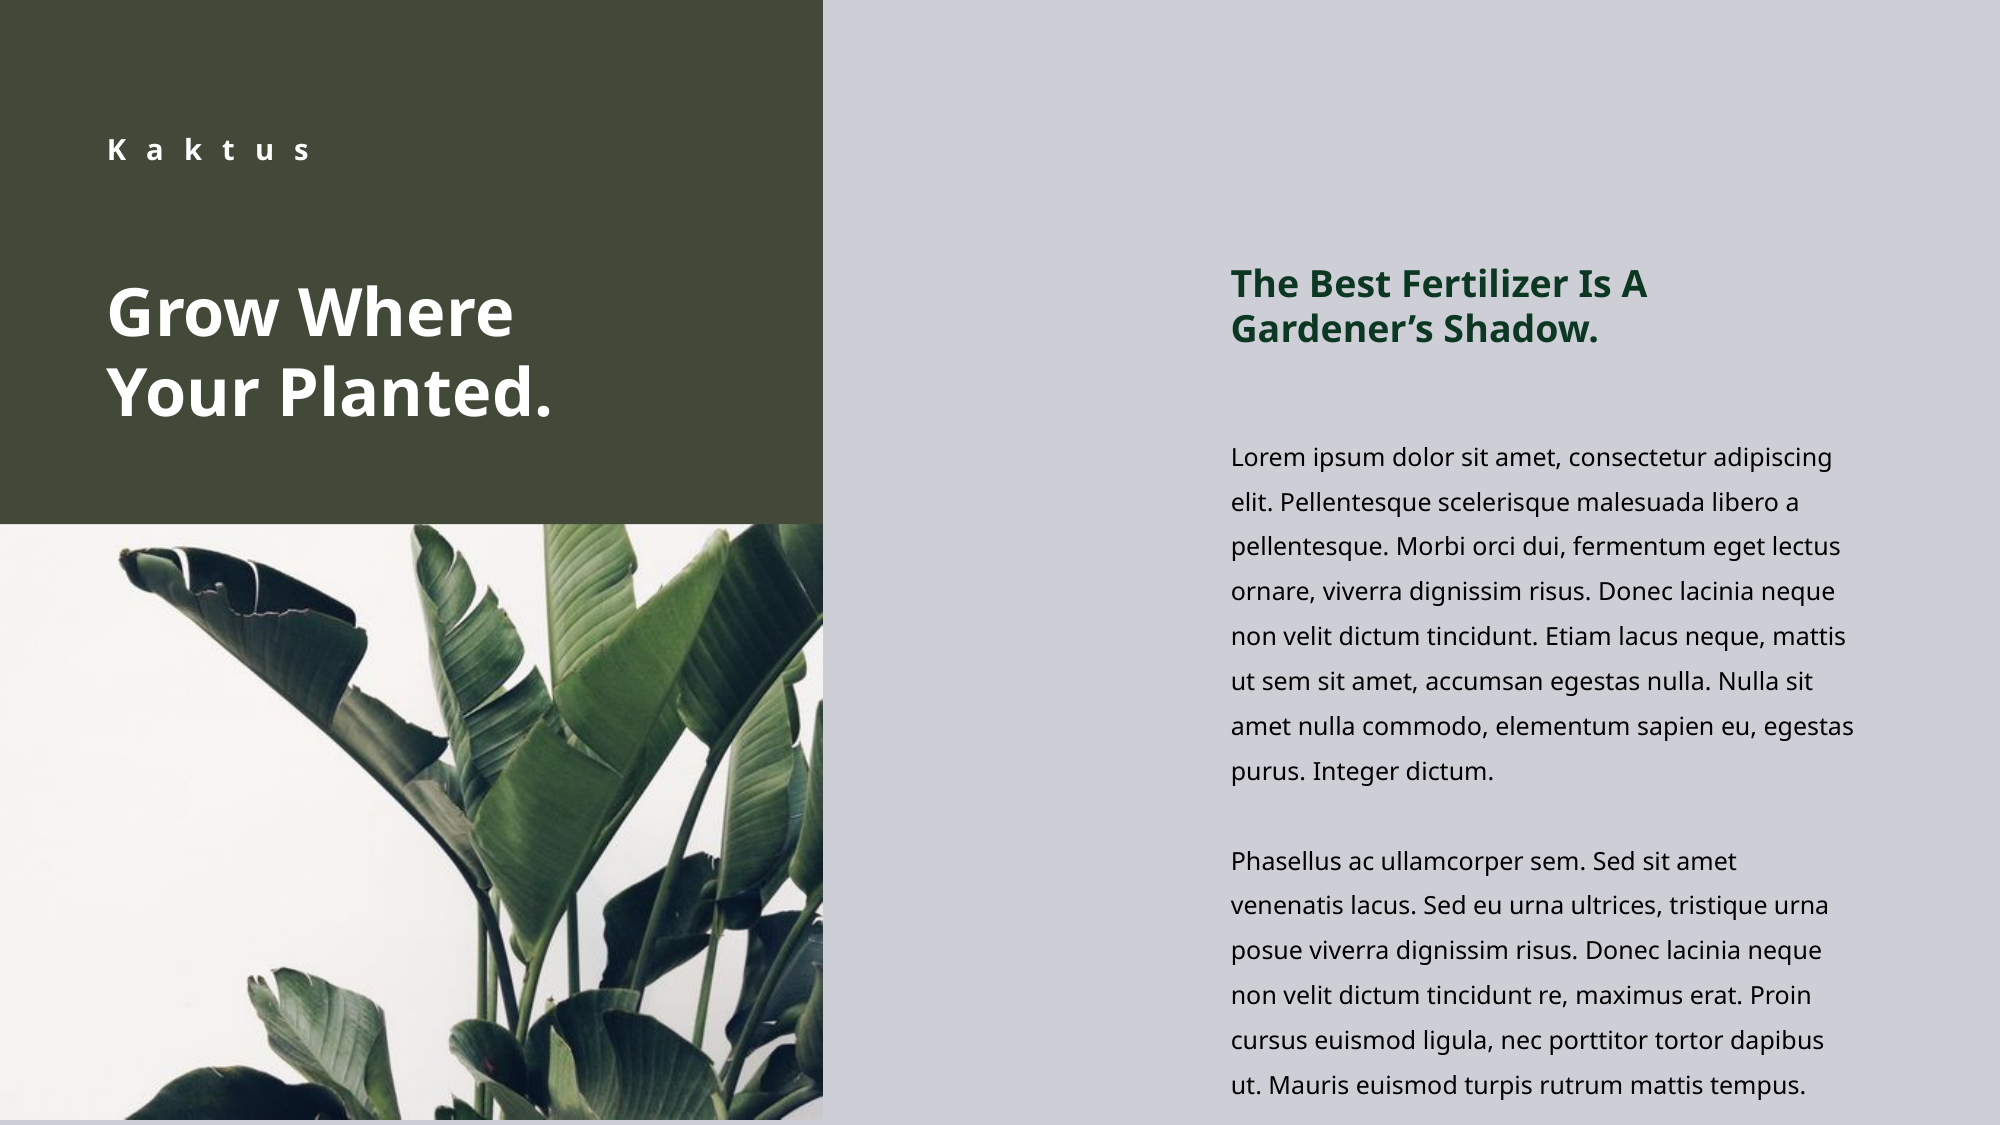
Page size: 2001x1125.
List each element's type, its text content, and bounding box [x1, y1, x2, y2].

picture [0, 305, 823, 1120]
text_box Grow Where Your Planted. [92, 262, 618, 305]
text_box K a k t u s [92, 123, 702, 174]
text_box The Best Fertilizer Is A Gardener’s Shadow. [1215, 252, 1838, 358]
text_box Lorem ipsum dolor sit amet, consectetur adipiscing elit. Pellentesque scelerisque malesuada libero a pellentesque. Morbi orci dui, fermentum eget lectus ornare, viverra dignissim risus. Donec lacinia neque non velit dictum tincidunt. Etiam lacus neque, mattis ut sem sit amet, accumsan egestas nulla. Nulla sit amet nulla commodo, elementum sapien eu, egestas purus. Integer dictum. Phasellus ac ullamcorper sem. Sed sit amet venenatis lacus. Sed eu urna ultrices, tristique urna posue viverra dignissim risus. Donec lacinia neque non velit dictum tincidunt re, maximus erat. Proin cursus euismod ligula, nec porttitor tortor dapibus ut. Mauris euismod turpis rutrum mattis tempus. [1216, 418, 1872, 1107]
text_box [0, 0, 824, 525]
